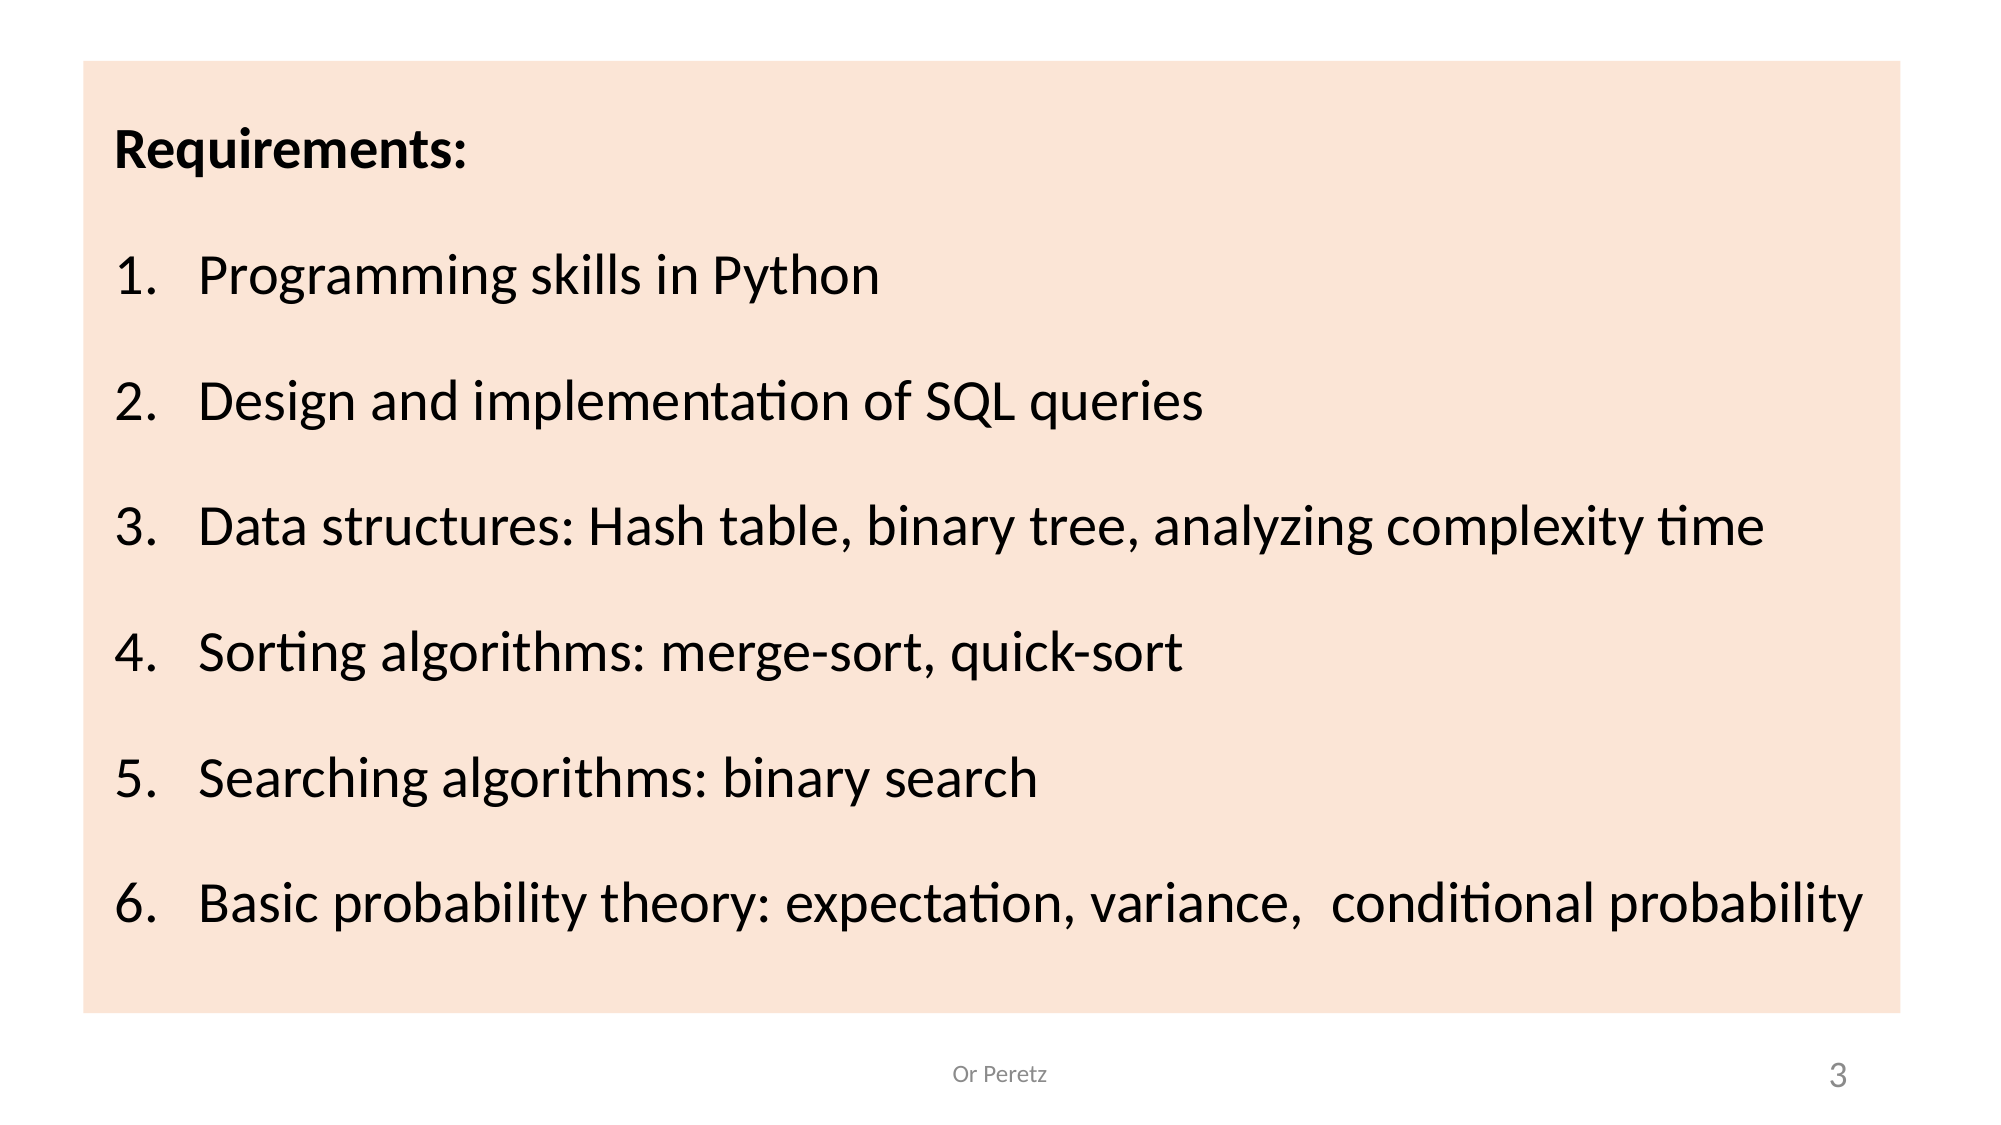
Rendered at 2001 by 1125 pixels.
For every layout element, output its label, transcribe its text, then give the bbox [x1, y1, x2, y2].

footer Or Peretz [662, 1042, 1338, 1103]
text_box [83, 60, 1901, 1014]
list Requirements: Programming skills in Python Design and implementation of SQL queries Data structures: Hash table, binary tree, analyzing complexity time Sorting algorithms: merge-sort, quick-sort Searching algorithms: binary search Basic probability theory: expectation, variance, conditional probability [99, 68, 1917, 1021]
slide_number 3 [1412, 1042, 1863, 1103]
